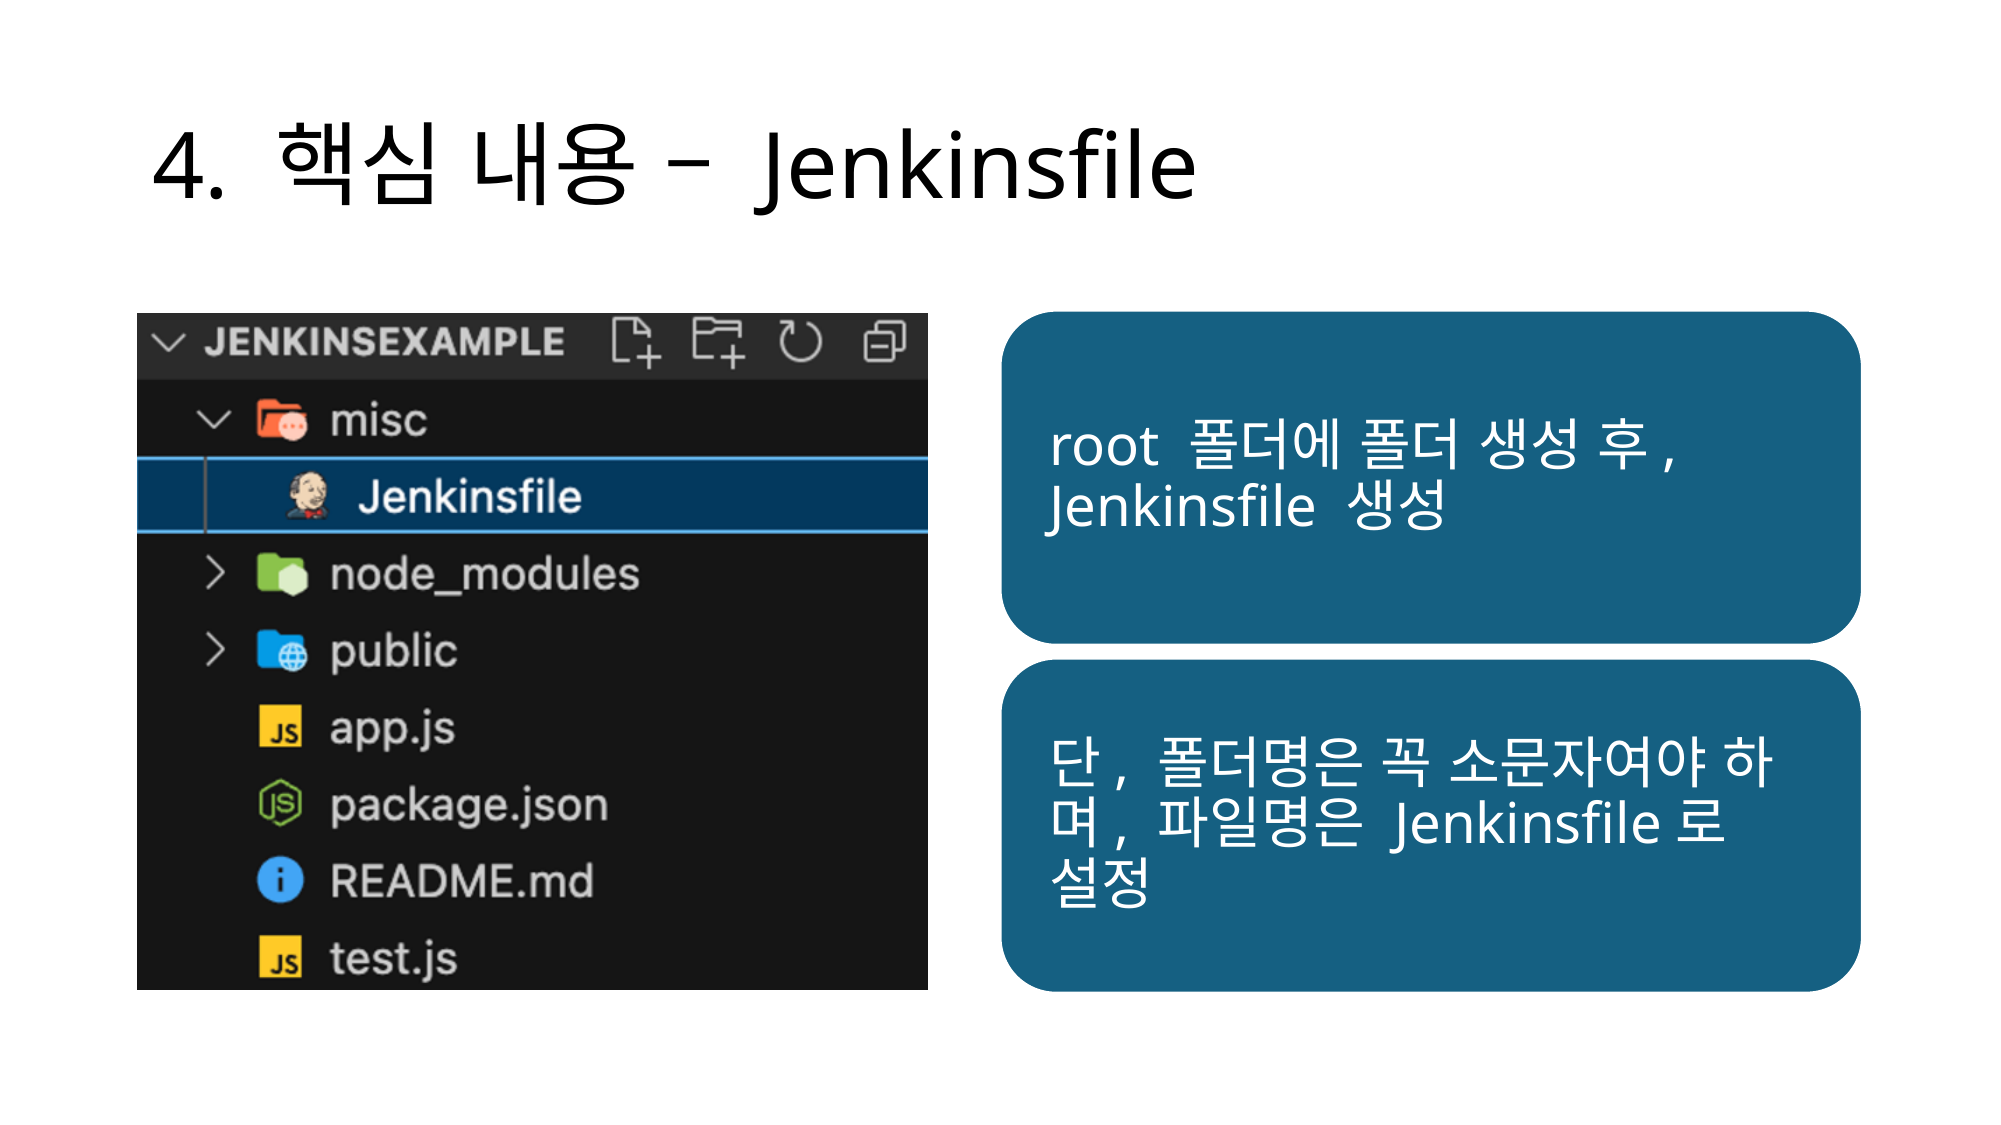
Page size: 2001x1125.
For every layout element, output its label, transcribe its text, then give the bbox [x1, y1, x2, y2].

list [999, 298, 1863, 1005]
picture [136, 313, 929, 991]
title 4. 핵심 내용 – Jenkinsfile [137, 59, 1863, 278]
